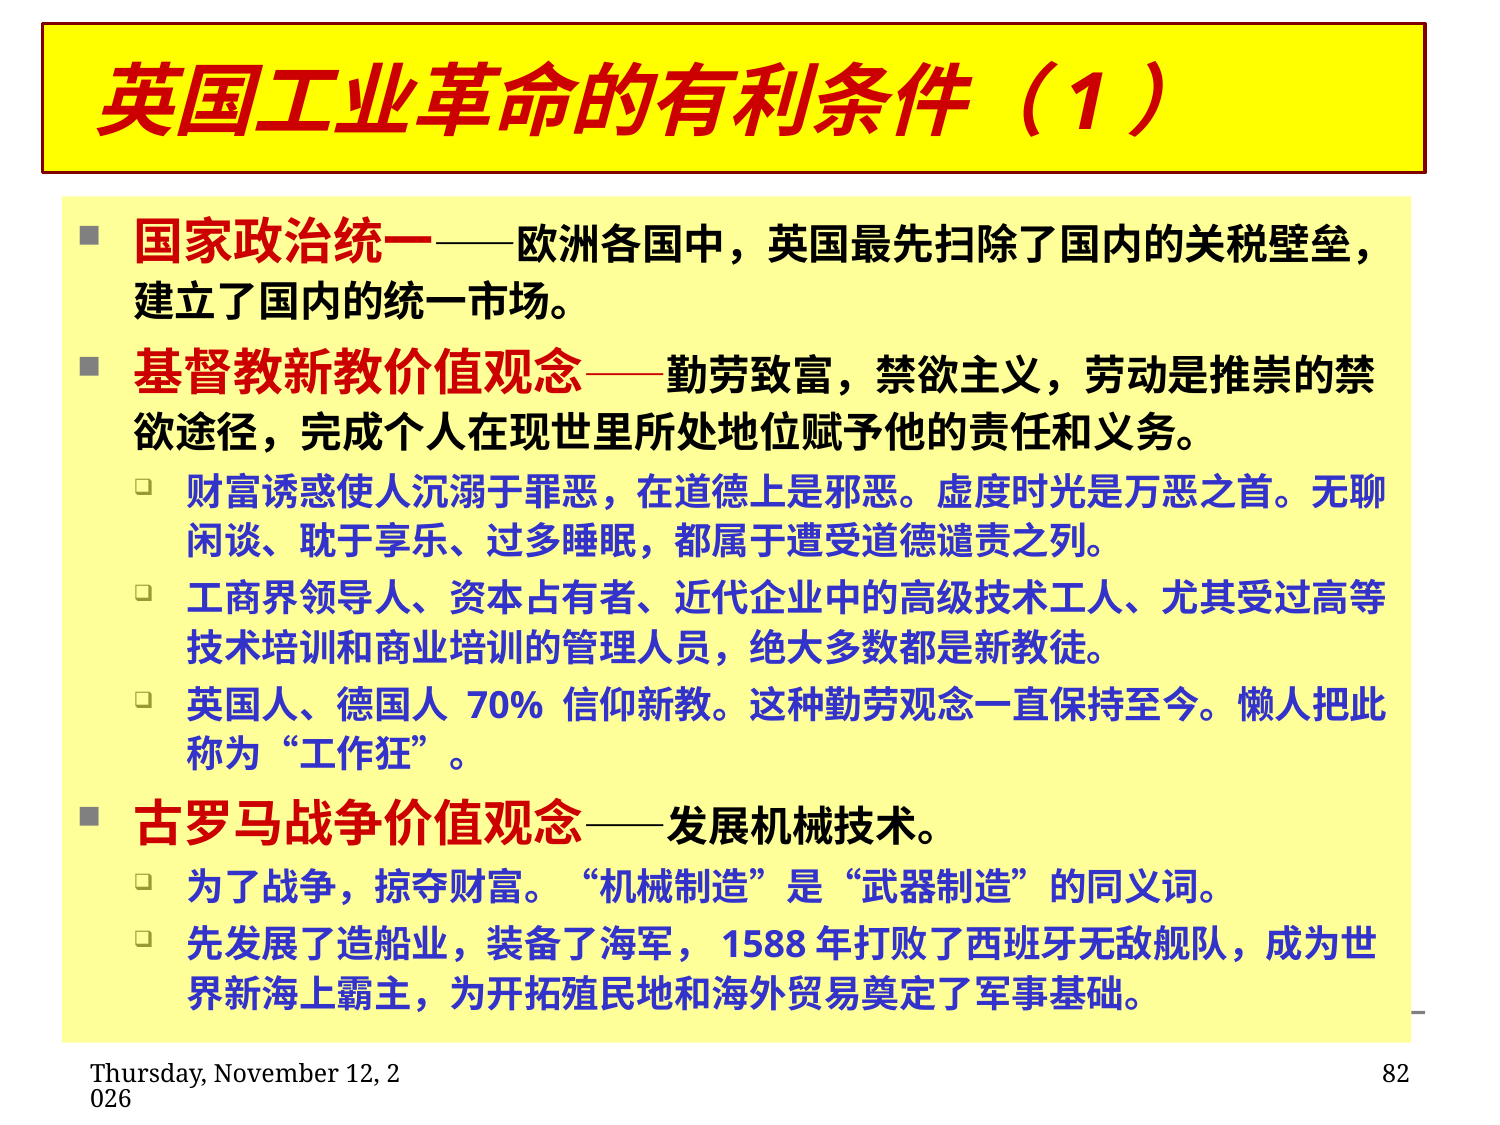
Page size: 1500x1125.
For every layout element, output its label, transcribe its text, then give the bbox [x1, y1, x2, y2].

slide_number 82 [1074, 1023, 1426, 1100]
list 国家政治统一——欧洲各国中，英国最先扫除了国内的关税壁垒，建立了国内的统一市场。 基督教新教价值观念——勤劳致富，禁欲主义，劳动是推崇的禁欲途径，完成个人在现世里所处地位赋予他的责任和义务。 财富诱惑使人沉溺于罪恶，在道德上是邪恶。虚度时光是万恶之首。无聊闲谈、耽于享乐、过多睡眠，都属于遭受道德谴责之列。 工商界领导人、资本占有者、近代企业中的高级技术工人、尤其受过高等技术培训和商业培训的管理人员，绝大多数都是新教徒。 英国人、德国人 70% 信仰新教。这种勤劳观念一直保持至今。懒人把此称为“工作狂”。 古罗马战争价值观念——发展机械技术。 为了战争，掠夺财富。“机械制造”是“武器制造”的同义词。 先发展了造船业，装备了海军，1588年打败了西班牙无敌舰队，成为世界新海上霸主，为开拓殖民地和海外贸易奠定了军事基础。 [61, 196, 1412, 1043]
title 英国工业革命的有利条件（1） [41, 23, 1426, 173]
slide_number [74, 1023, 426, 1100]
